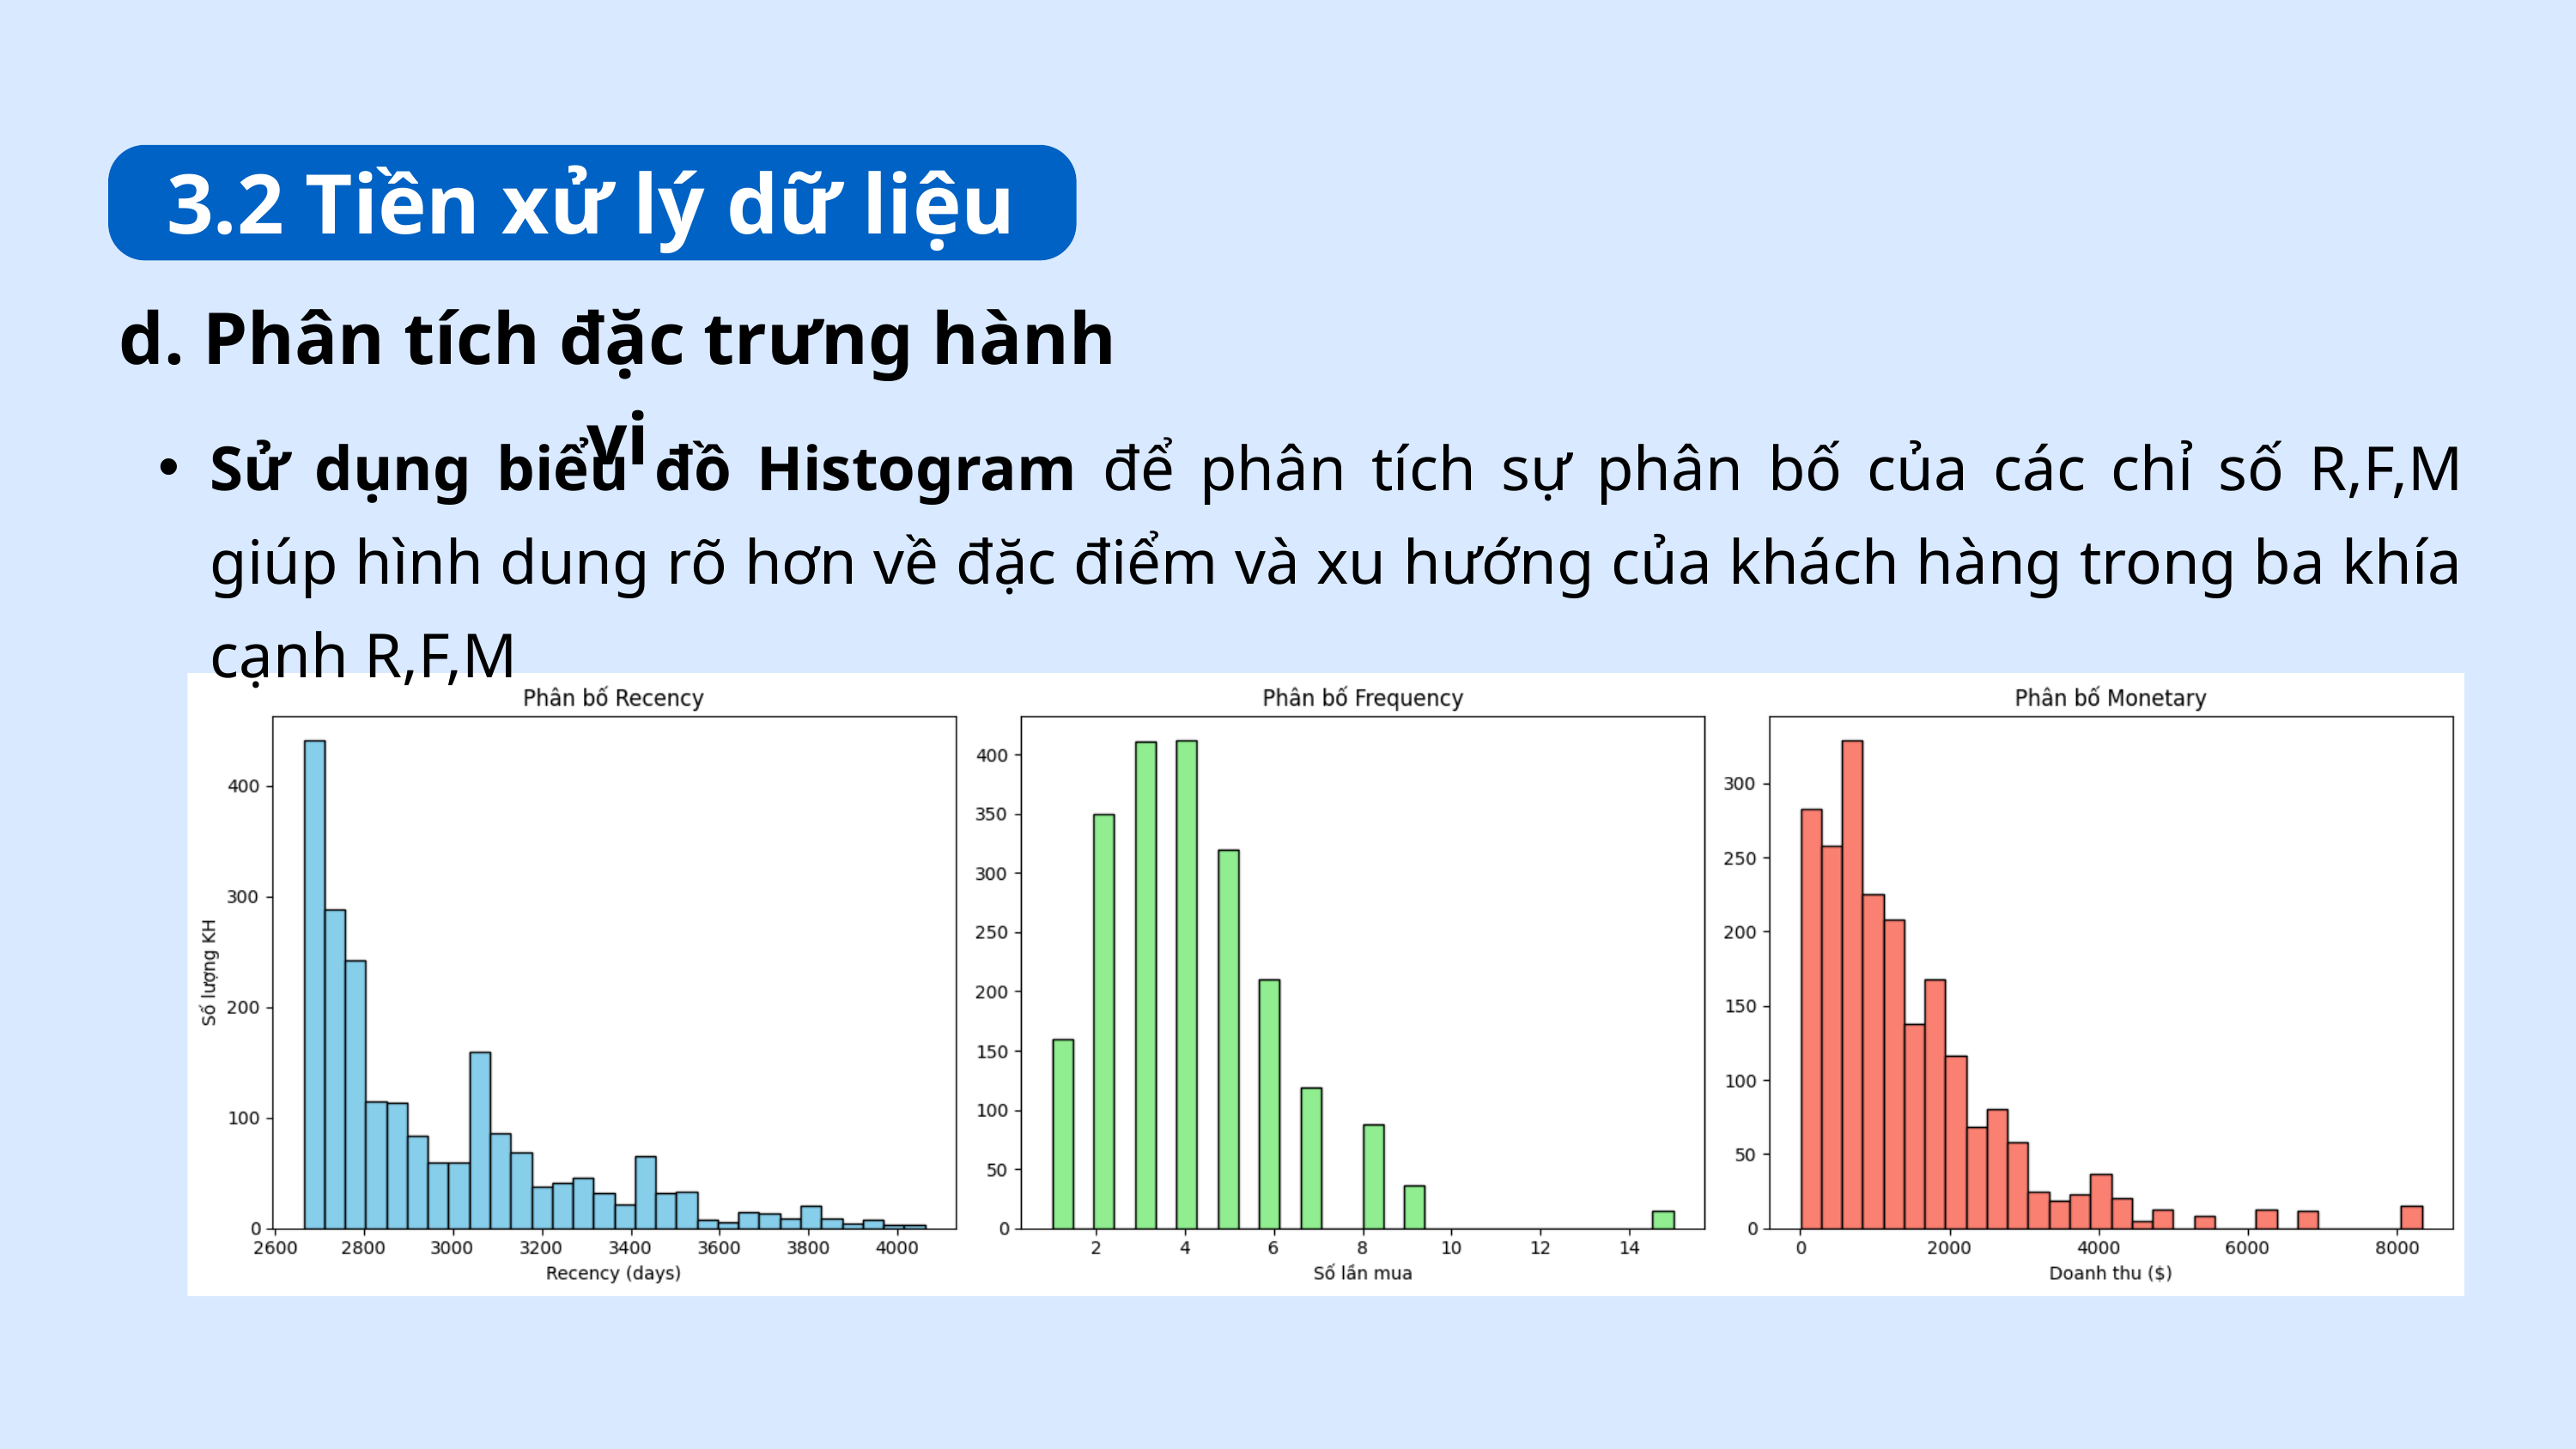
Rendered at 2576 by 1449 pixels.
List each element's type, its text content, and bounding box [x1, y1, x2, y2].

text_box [107, 144, 1077, 261]
text_box Sử dụng biểu đồ Histogram để phân tích sự phân bố của các chỉ số R,F,M giúp hình dung rõ hơn về đặc điểm và xu hướng của khách hàng trong ba khía cạnh R,F,M [106, 409, 2464, 690]
text_box [187, 690, 2464, 1296]
text_box d. Phân tích đặc trưng hành vi [106, 278, 1130, 409]
